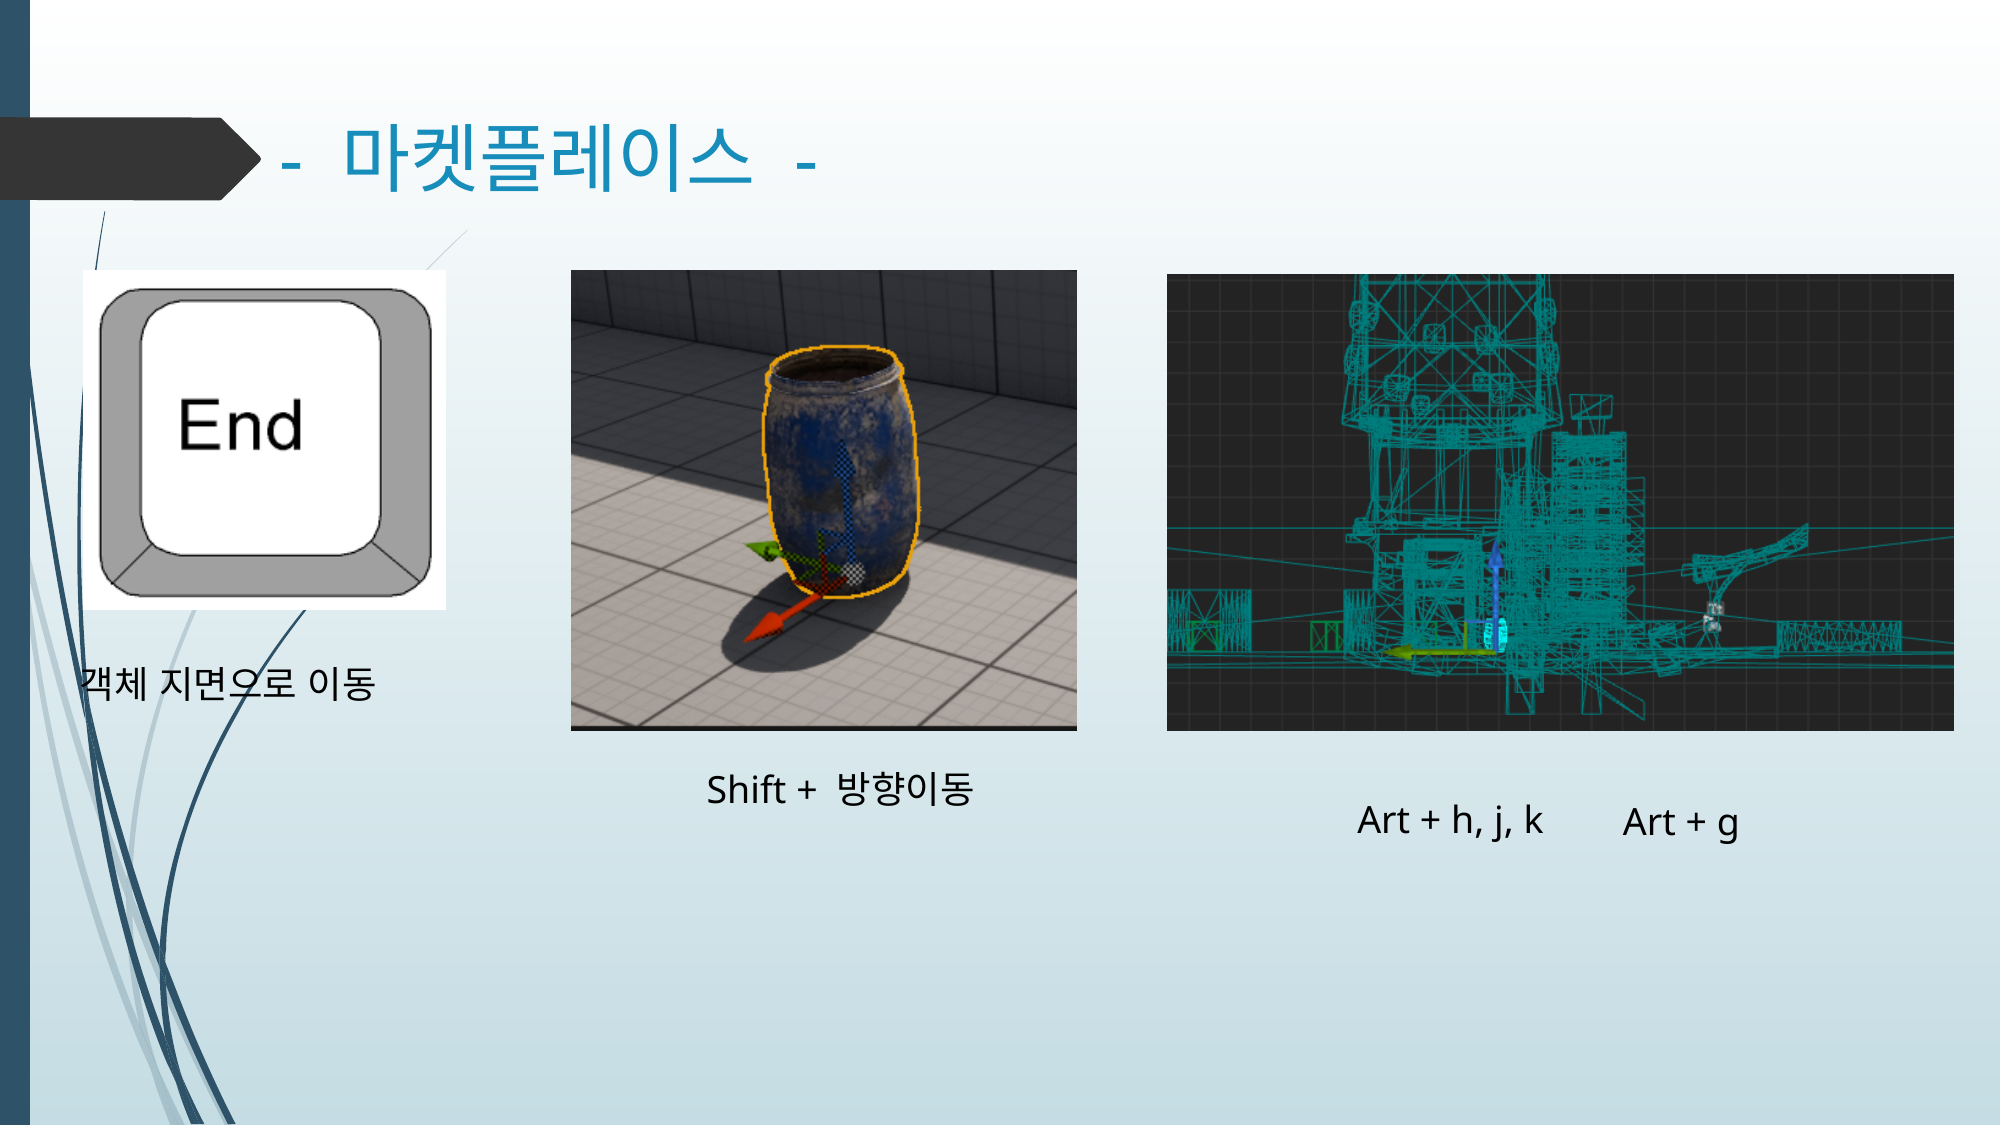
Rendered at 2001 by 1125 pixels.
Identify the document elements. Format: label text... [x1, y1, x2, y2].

text_box Art + h, j, k [1342, 788, 1561, 849]
title - 마켓플레이스 - [264, 103, 1035, 212]
picture [82, 270, 446, 611]
text_box Art + g [1608, 790, 1761, 851]
text_box Shift + 방향이동 [691, 758, 992, 819]
picture [1167, 273, 1954, 731]
picture [571, 270, 1077, 731]
text_box 객체 지면으로 이동 [64, 653, 419, 714]
